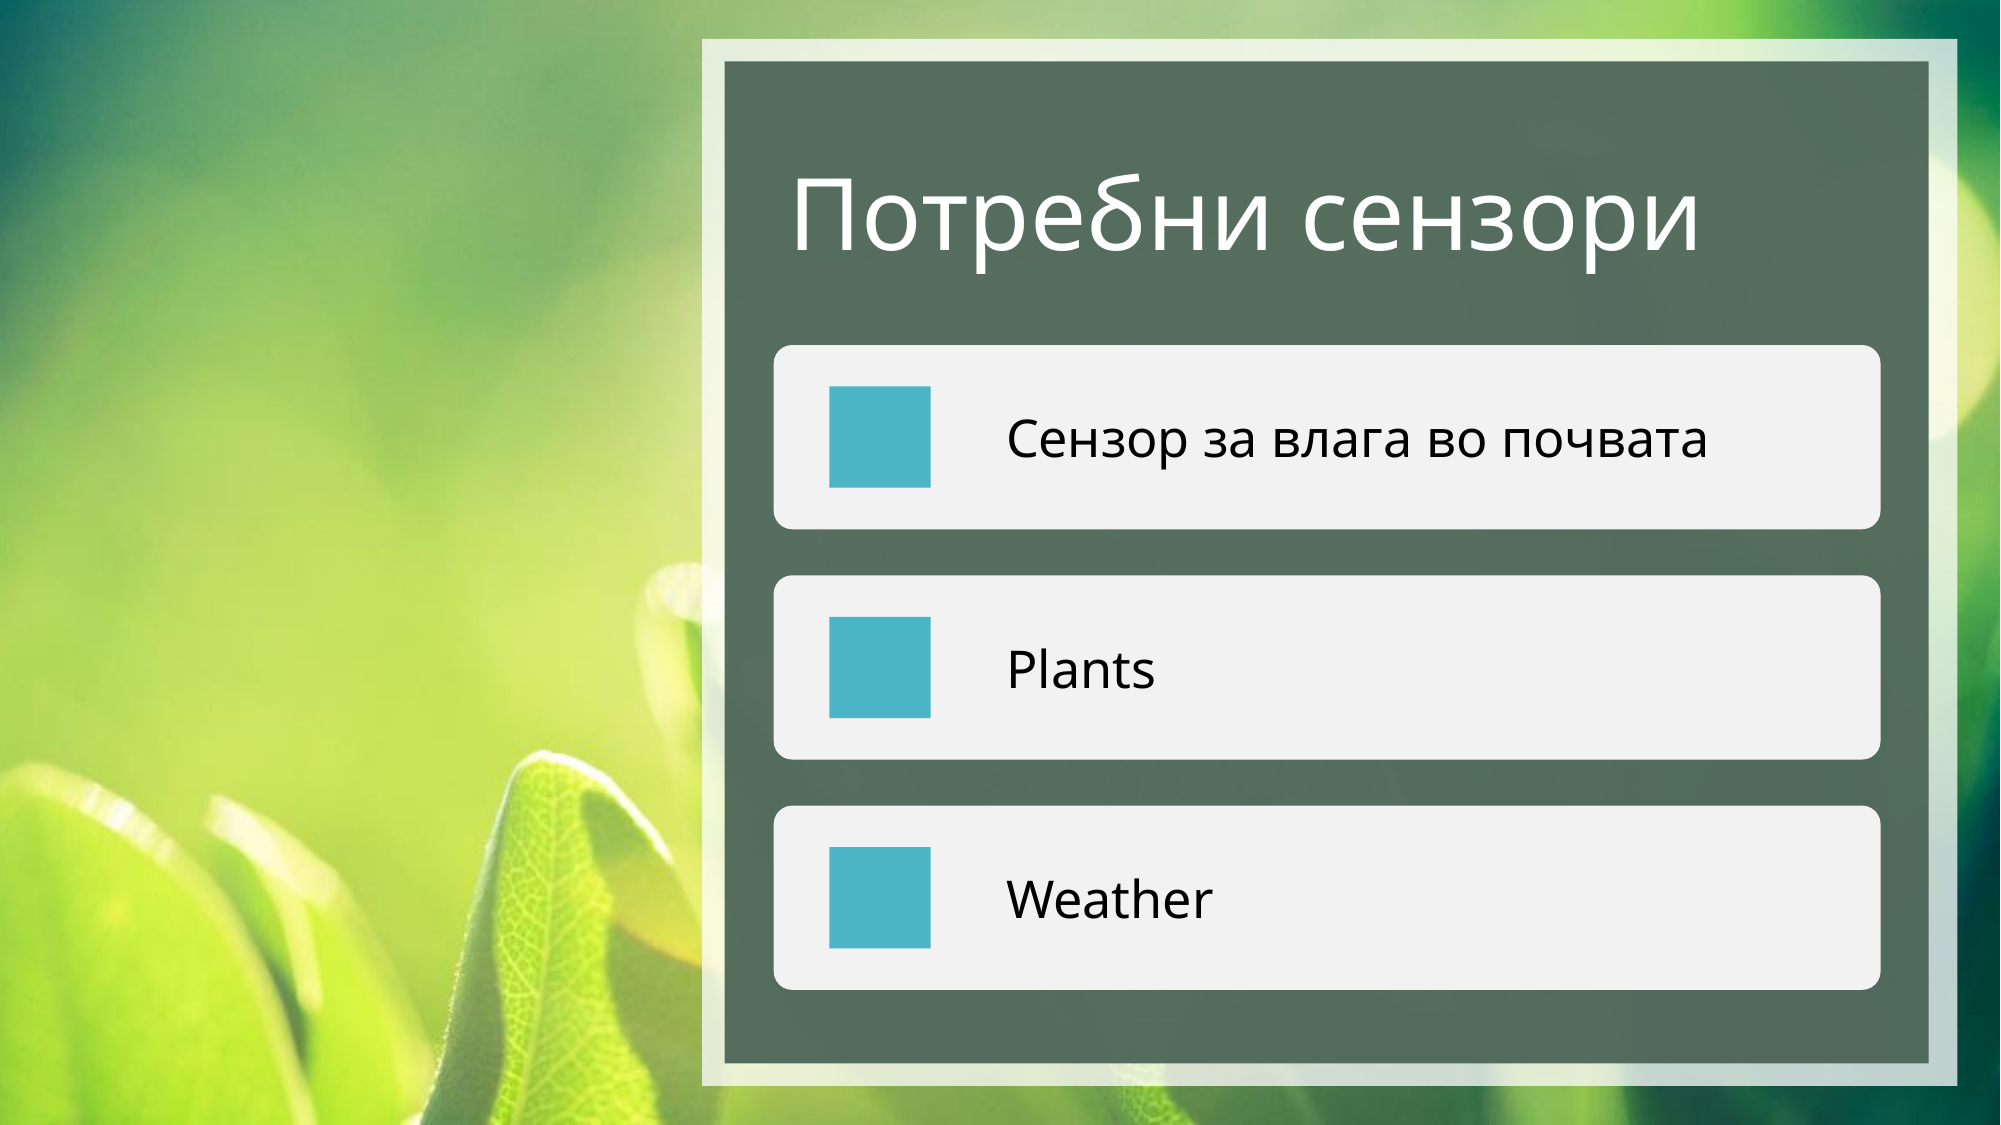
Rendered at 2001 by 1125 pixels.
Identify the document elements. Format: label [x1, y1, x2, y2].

list [773, 344, 1881, 990]
picture [0, 0, 2000, 1125]
